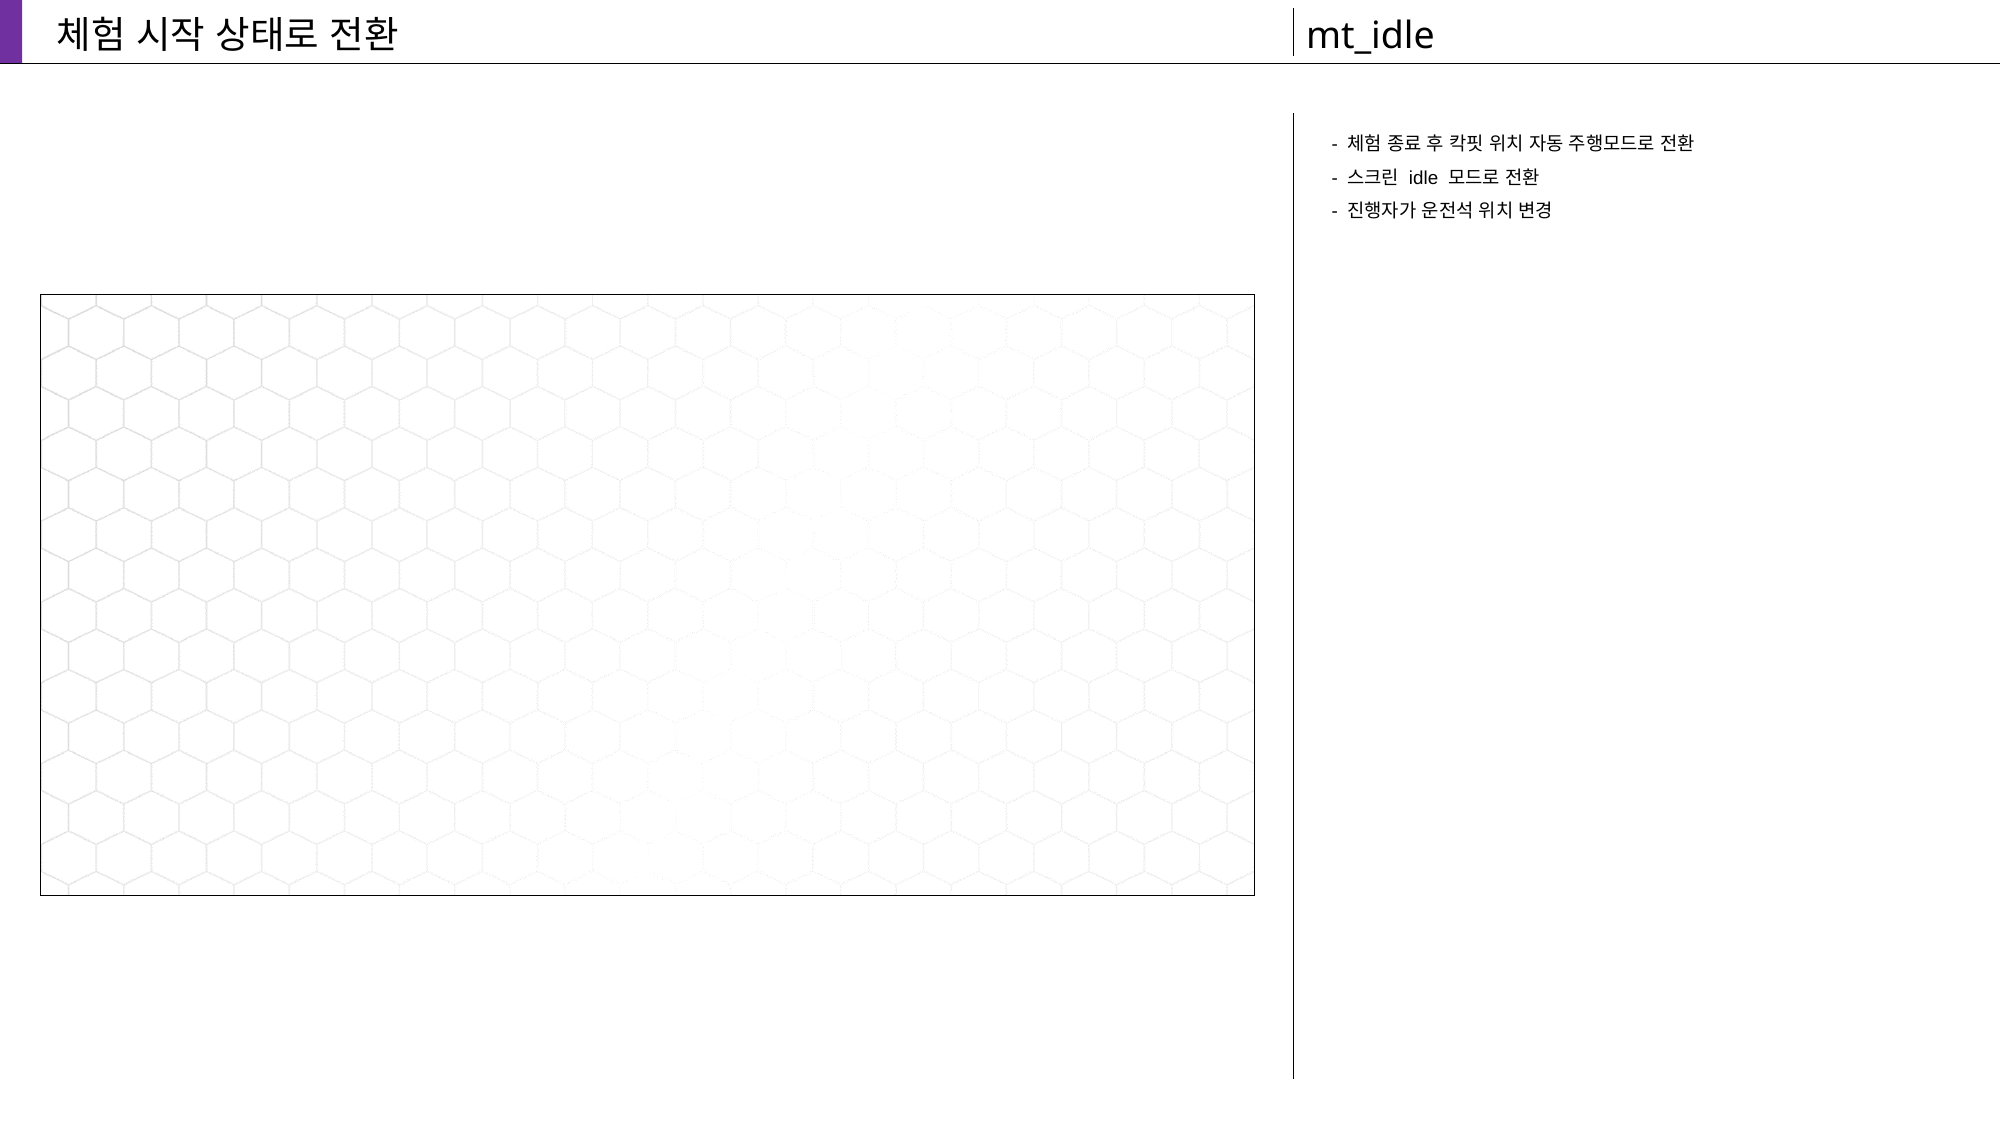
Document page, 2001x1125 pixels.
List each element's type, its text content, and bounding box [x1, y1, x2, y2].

picture [40, 294, 1255, 896]
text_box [0, 0, 2000, 64]
text_box - 체험 종료 후 칵핏 위치 자동 주행모드로 전환 - 스크린 idle 모드로 전환 - 진행자가 운전석 위치 변경 [1316, 112, 1710, 229]
